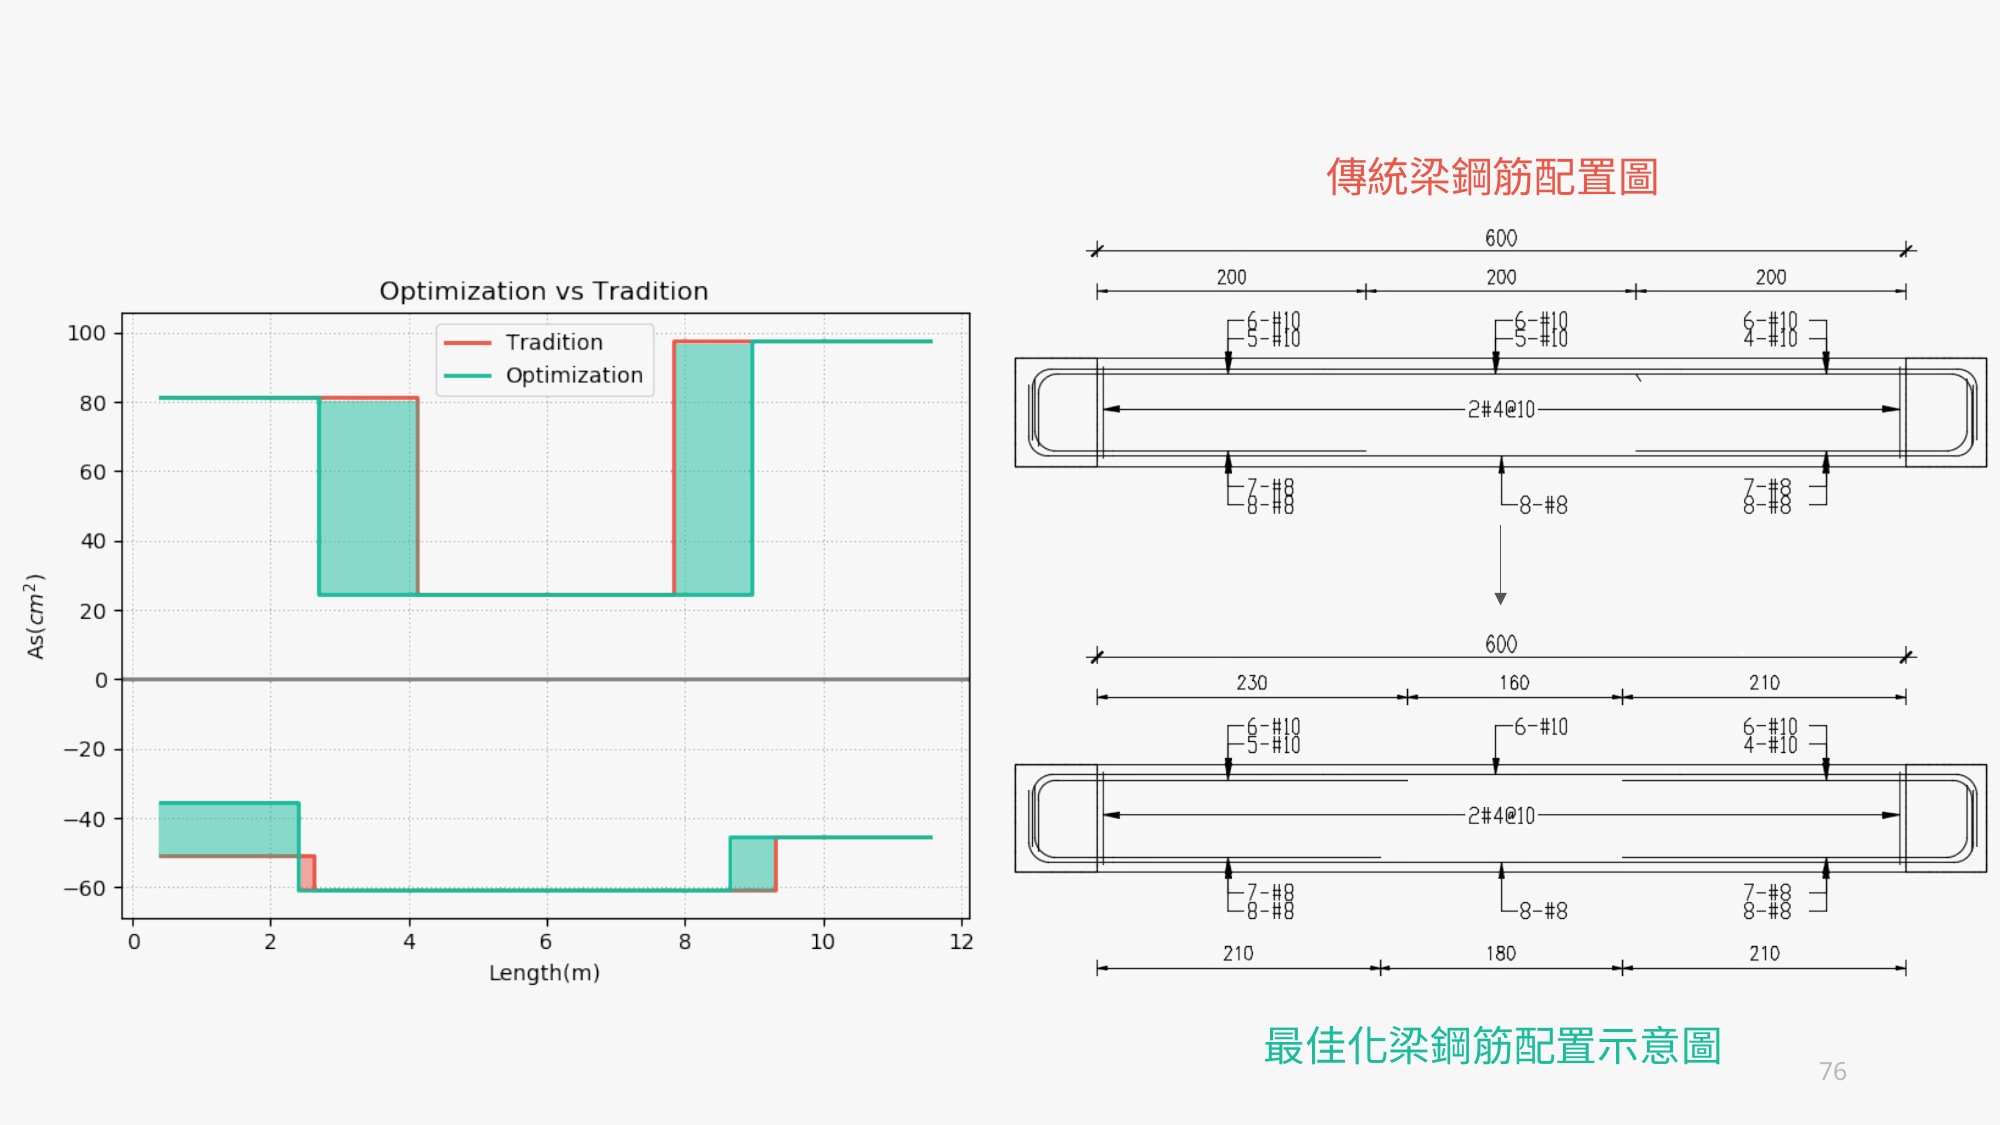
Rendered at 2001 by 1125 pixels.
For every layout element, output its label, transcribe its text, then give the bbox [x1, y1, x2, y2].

text_box 最佳化梁鋼筋配置示意圖 [1263, 1001, 1738, 1077]
picture [0, 221, 2000, 1009]
text_box 傳統梁鋼筋配置圖 [1326, 133, 1675, 208]
slide_number 76 [1412, 1042, 1863, 1103]
